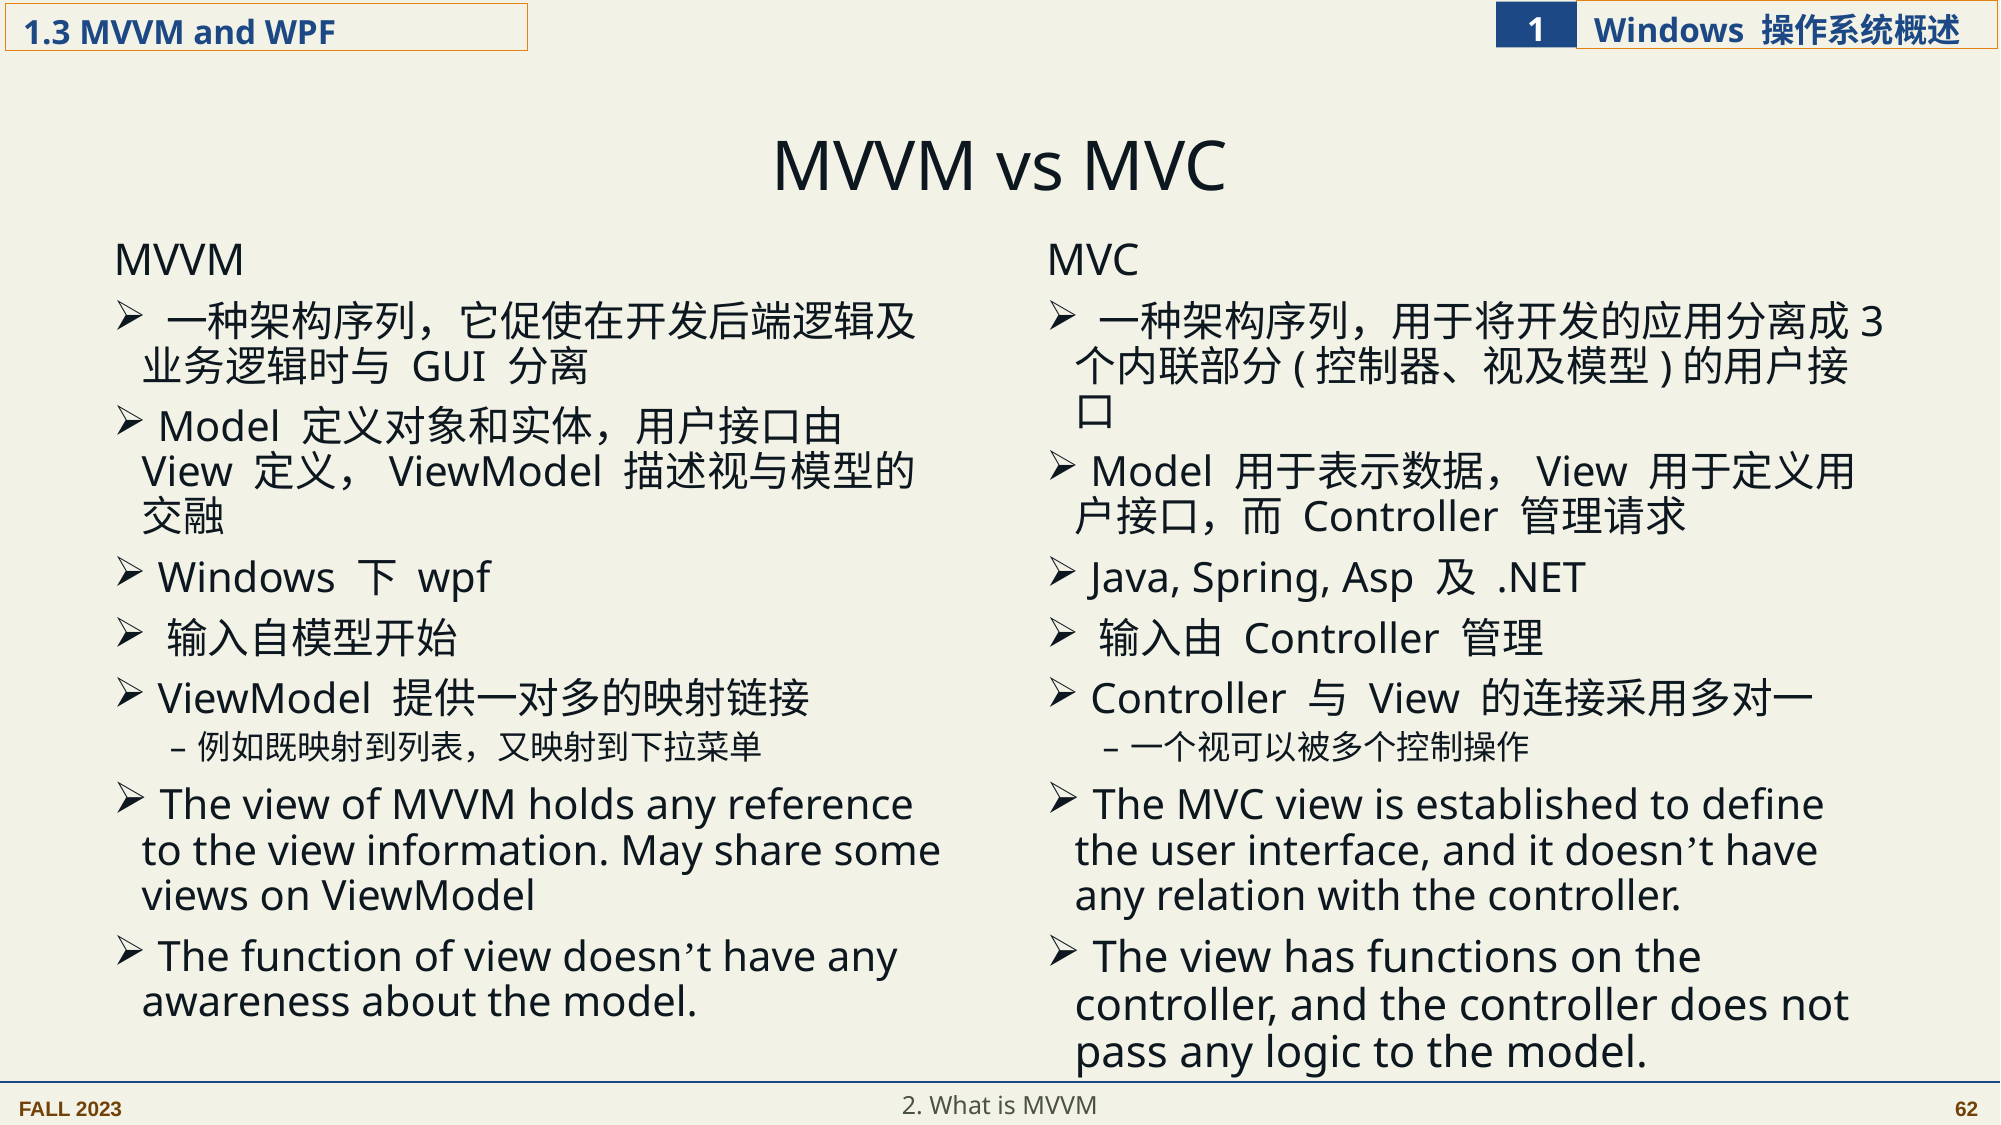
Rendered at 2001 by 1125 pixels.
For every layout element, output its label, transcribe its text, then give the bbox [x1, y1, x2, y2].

text_box MVVM 一种架构序列，它促使在开发后端逻辑及业务逻辑时与 GUI 分离 Model 定义对象和实体，用户接口由 View 定义，ViewModel 描述视与模型的交融 Windows 下 wpf 输入自模型开始 ViewModel 提供一对多的映射链接 例如既映射到列表，又映射到下拉菜单 The view of MVVM holds any reference to the view information. May share some views on ViewModel The function of view doesn’t have any awareness about the model. [102, 231, 965, 1059]
text_box MVC 一种架构序列，用于将开发的应用分离成3个内联部分(控制器、视及模型)的用户接口 Model 用于表示数据，View 用于定义用户接口，而 Controller 管理请求 Java, Spring, Asp 及 .NET 输入由 Controller 管理 Controller 与 View 的连接采用多对一 一个视可以被多个控制操作 The MVC view is established to define the user interface, and it doesn’t have any relation with the controller. The view has functions on the controller, and the controller does not pass any logic to the model. [1035, 231, 1898, 1059]
title MVVM vs MVC [137, 59, 1863, 278]
text_box 2. What is MVVM [249, 1076, 1751, 1125]
